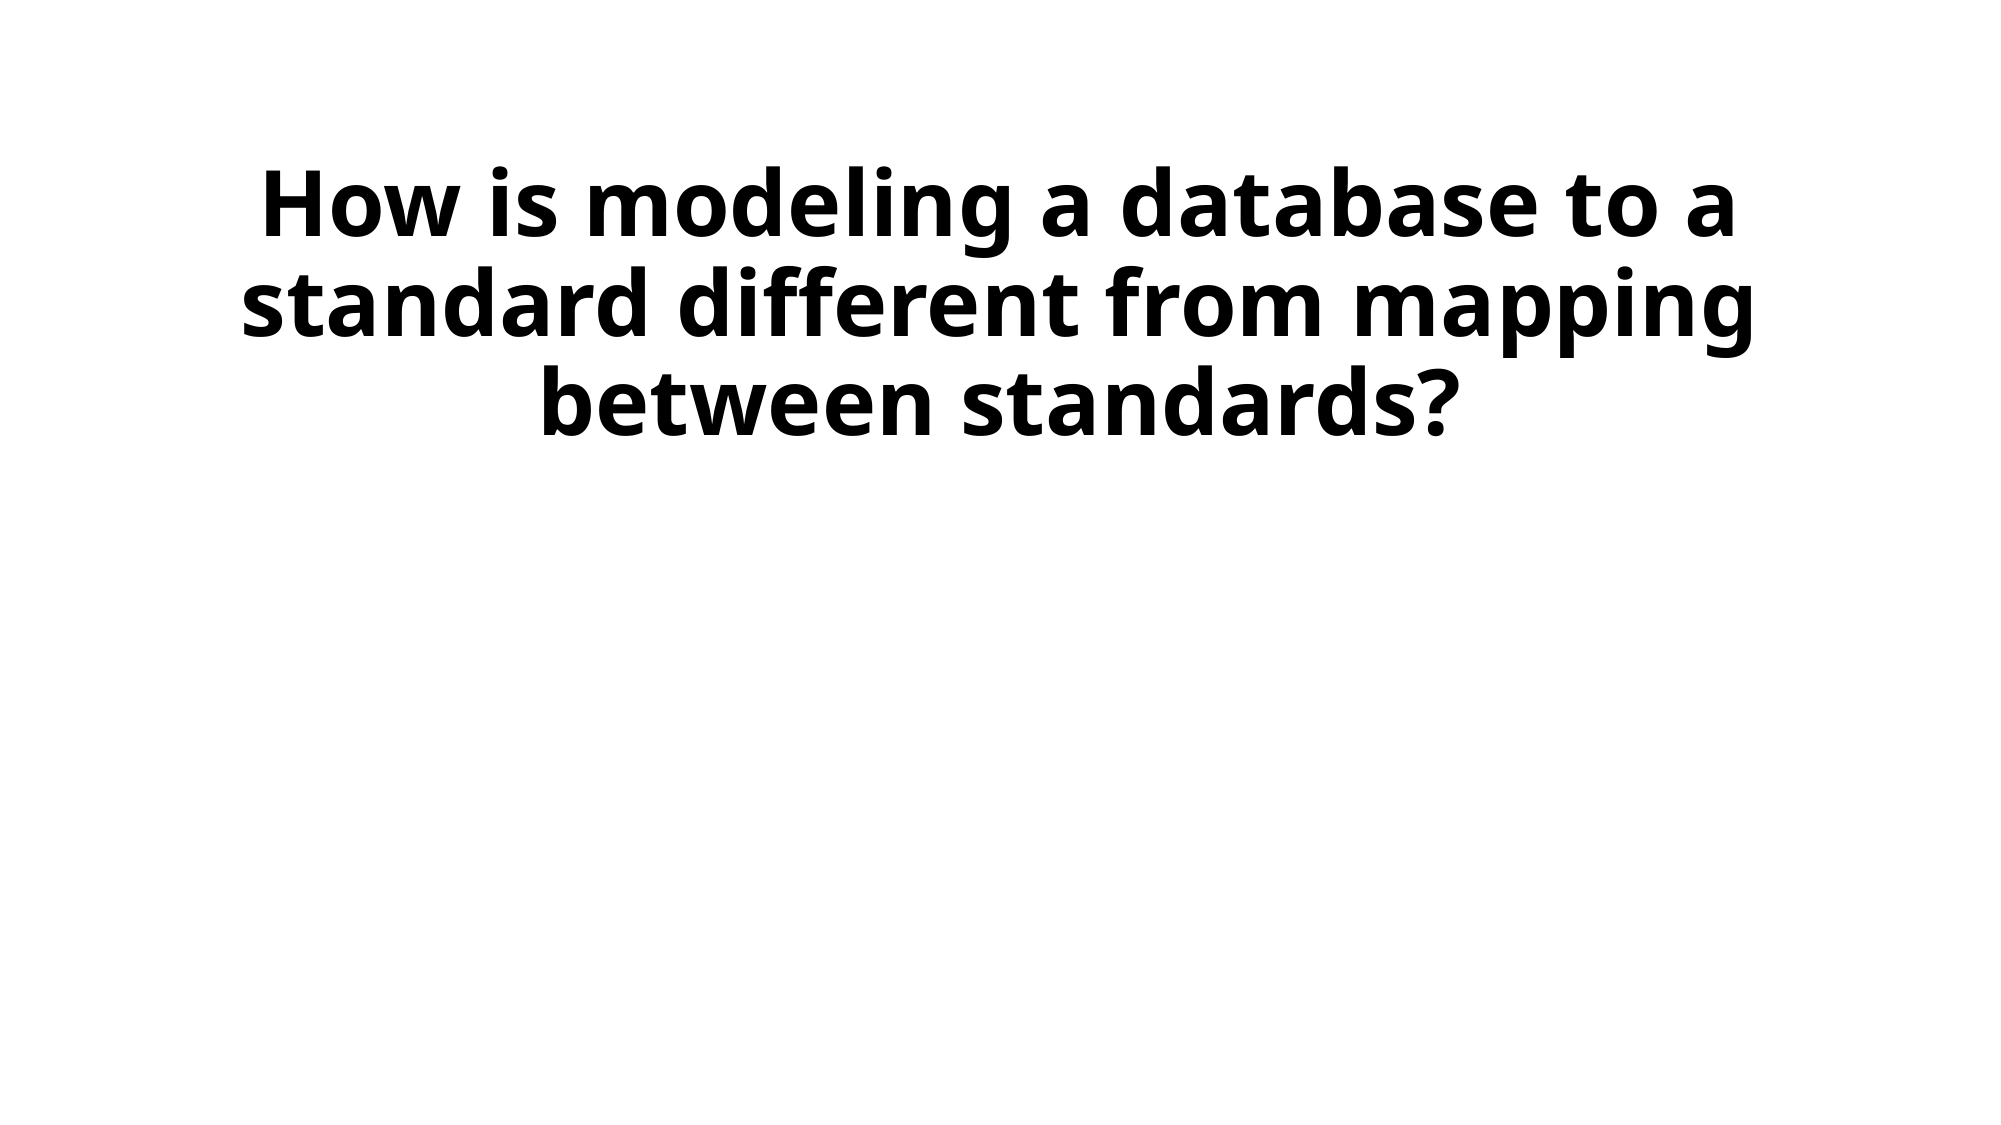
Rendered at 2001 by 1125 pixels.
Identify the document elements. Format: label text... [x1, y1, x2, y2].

list How is modeling a database to a standard different from mapping between standards? [137, 150, 1863, 864]
